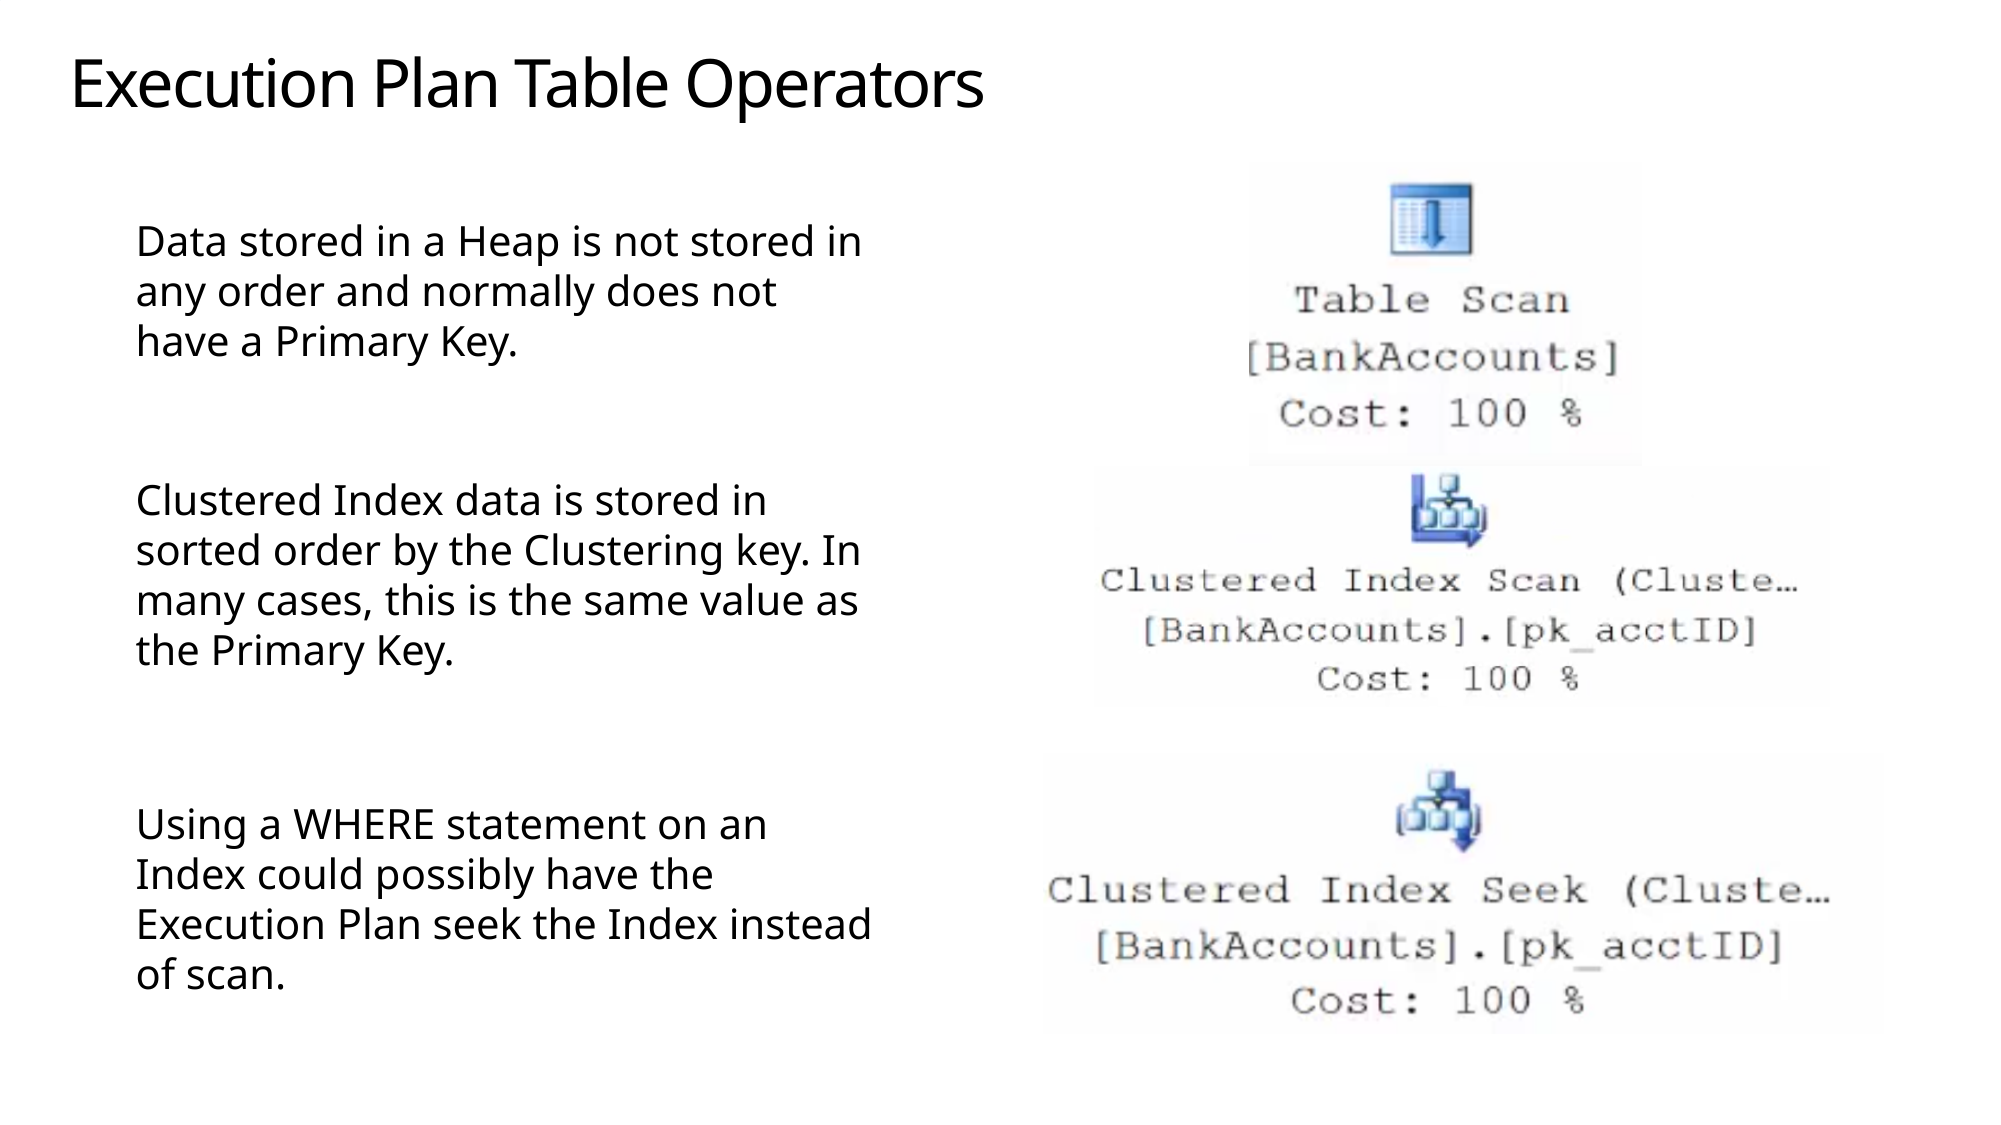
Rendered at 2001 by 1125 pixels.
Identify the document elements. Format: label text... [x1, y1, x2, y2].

picture [1043, 753, 1884, 1034]
text_box Clustered Index data is stored in sorted order by the Clustering key. In many cases, this is the same value as the Primary Key. [120, 466, 892, 682]
text_box Execution Plan Table Operators [46, 35, 1959, 184]
picture [1094, 163, 1830, 707]
text_box Data stored in a Heap is not stored in any order and normally does not have a Primary Key. [120, 207, 892, 373]
text_box Using a WHERE statement on an Index could possibly have the Execution Plan seek the Index instead of scan. [120, 790, 892, 1006]
